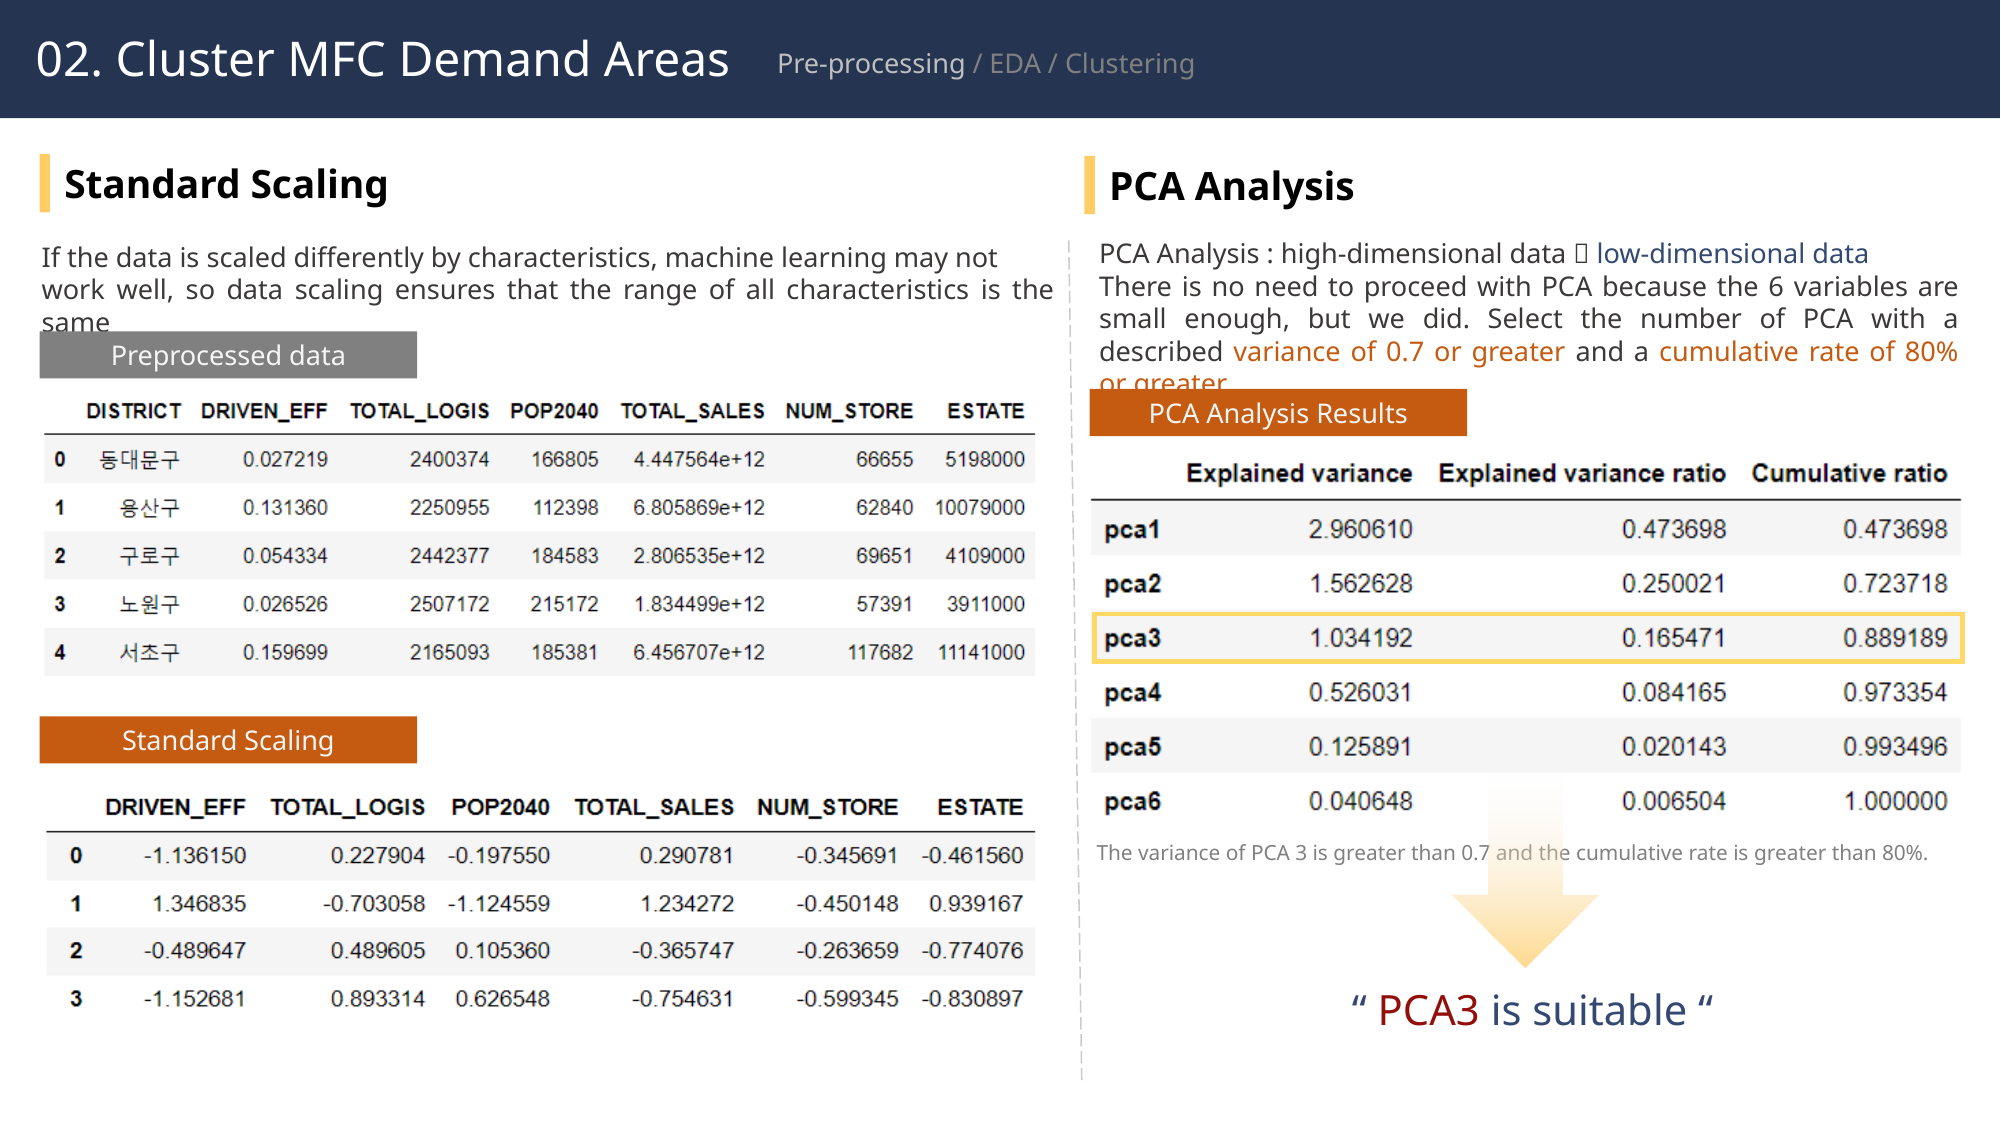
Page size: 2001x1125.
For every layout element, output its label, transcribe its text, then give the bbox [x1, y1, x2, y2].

text_box [39, 153, 49, 213]
text_box The variance of PCA 3 is greater than 0.7 and the cumulative rate is greater than 80%. [1082, 831, 1487, 872]
text_box Standard Scaling [49, 152, 851, 214]
text_box [0, 0, 2000, 119]
text_box PCA Analysis : high-dimensional data  low-dimensional data There is no need to proceed with PCA because the 6 variables are small enough, but we did. Select the number of PCA with a described variance of 0.7 or greater and a cumulative rate of 80% or greater. [1084, 229, 1974, 407]
text_box Standard Scaling [39, 716, 418, 764]
text_box PCA Analysis Results [1089, 388, 1468, 437]
text_box 02. Cluster MFC Demand Areas [20, 21, 1014, 94]
picture [39, 395, 1038, 679]
text_box “ PCA3 is suitable “ [1084, 976, 1981, 1042]
picture [37, 787, 1038, 1020]
text_box Pre-processing / EDA / Clustering [1014, 39, 1763, 87]
text_box The variance of PCA 3 is greater than 0.7 and the cumulative rate is greater than 80%. [1563, 831, 1971, 872]
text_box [1068, 240, 1082, 1085]
text_box [1449, 829, 1601, 969]
text_box PCA Analysis [1094, 154, 1896, 216]
text_box If the data is scaled differently by characteristics, machine learning may not work well, so data scaling ensures that the range of all characteristics is the same [26, 232, 1069, 345]
text_box [1083, 155, 1094, 215]
text_box Preprocessed data [39, 331, 418, 379]
picture [1082, 449, 1963, 829]
